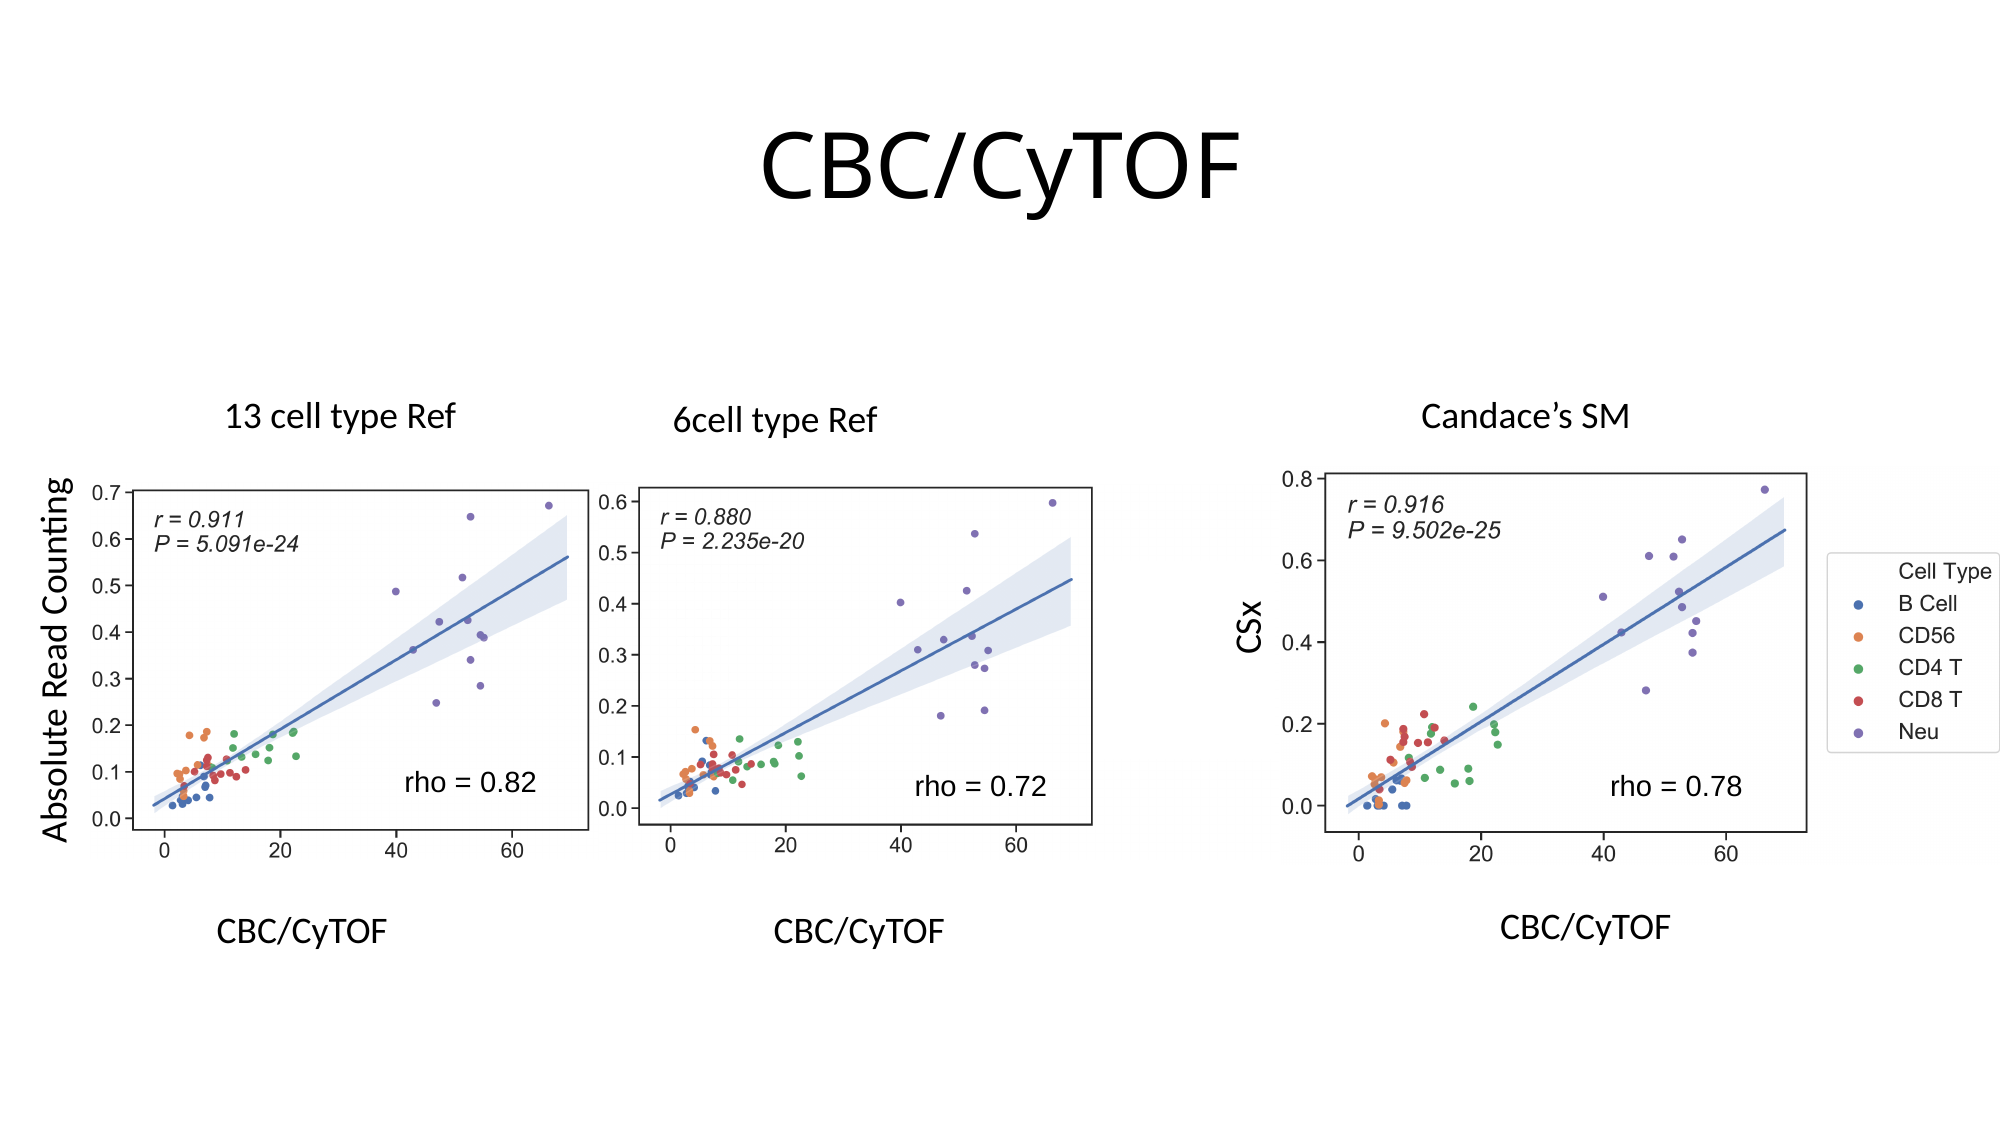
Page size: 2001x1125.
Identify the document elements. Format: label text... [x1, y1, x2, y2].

title CBC/CyTOF [137, 59, 1863, 278]
text_box CBC/CyTOF [1485, 895, 1687, 955]
text_box 6cell type Ref [657, 387, 893, 447]
text_box Candace’s SM [1406, 384, 1646, 444]
text_box CBC/CyTOF [201, 898, 403, 959]
picture [1281, 466, 2000, 866]
text_box CBC/CyTOF [758, 898, 960, 959]
picture [90, 482, 1279, 860]
text_box 13 cell type Ref [209, 384, 472, 444]
text_box Absolute Read Counting [21, 462, 82, 859]
